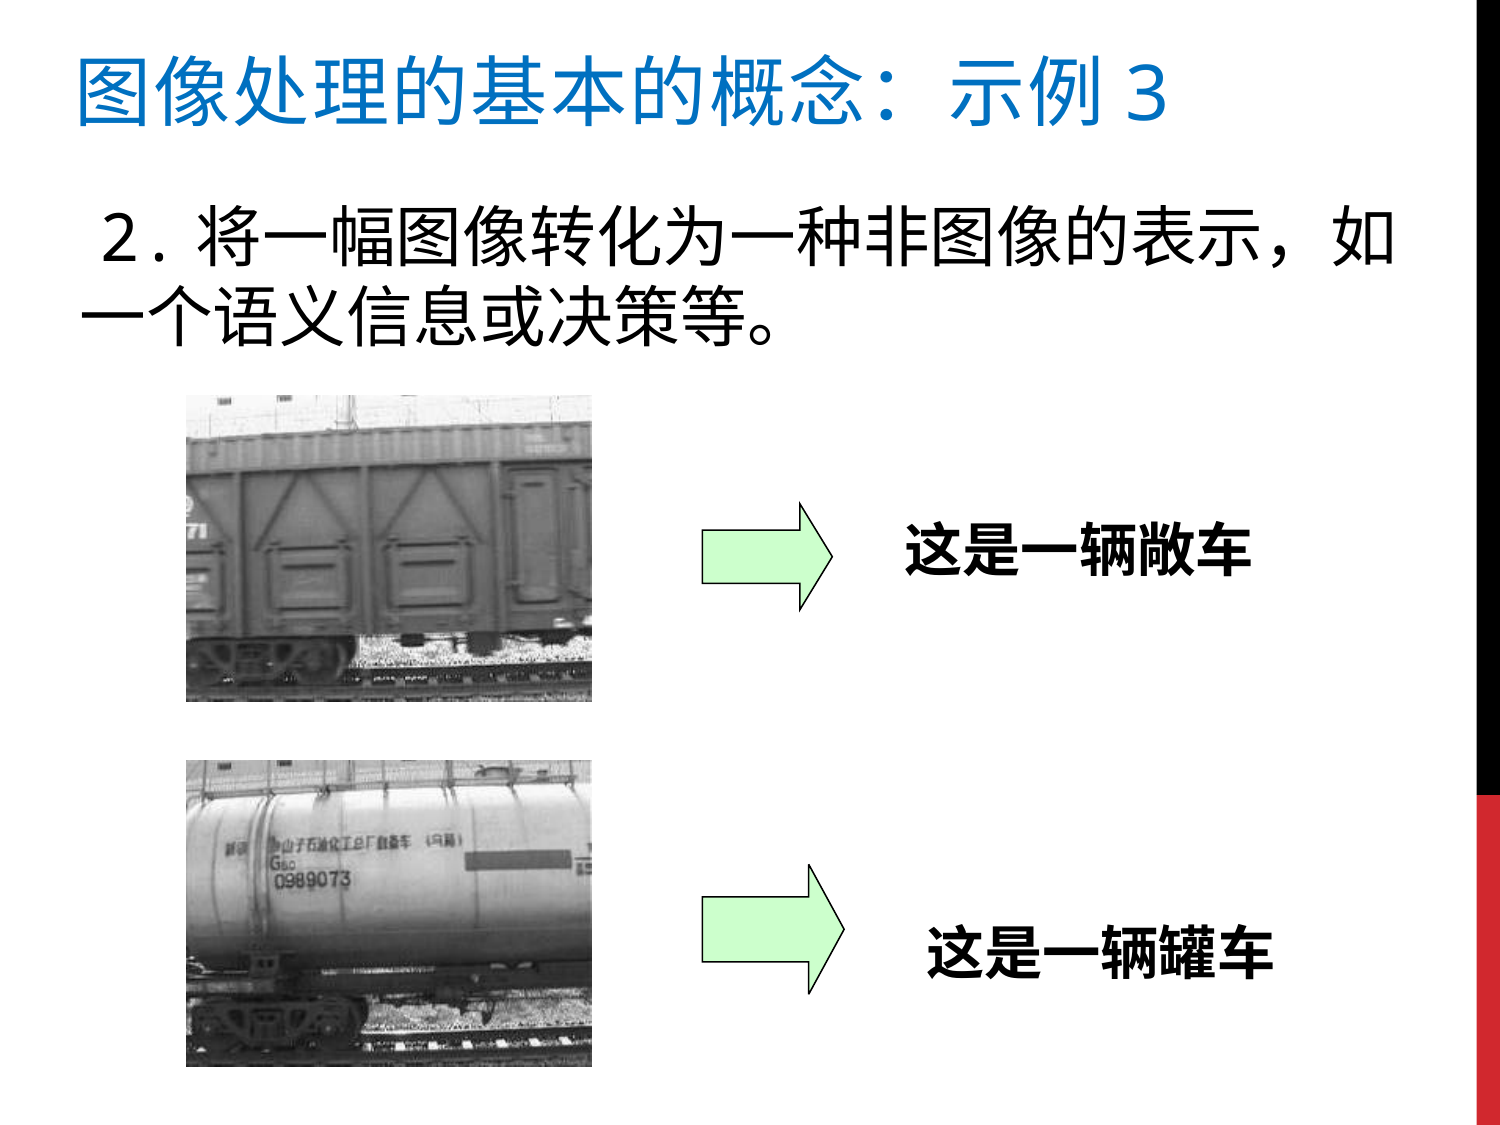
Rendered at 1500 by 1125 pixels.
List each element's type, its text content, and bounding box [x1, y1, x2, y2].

picture [185, 394, 593, 702]
text_box 图像处理的基本的概念：示例3 [59, 36, 1476, 212]
text_box [702, 864, 845, 995]
text_box [702, 503, 833, 610]
picture [185, 760, 593, 1068]
text_box 2.将一幅图像转化为一种非图像的表示，如一个语义信息或决策等。 [0, 186, 1441, 930]
text_box 这是一辆罐车 [911, 908, 1291, 994]
text_box 这是一辆敞车 [889, 505, 1269, 591]
